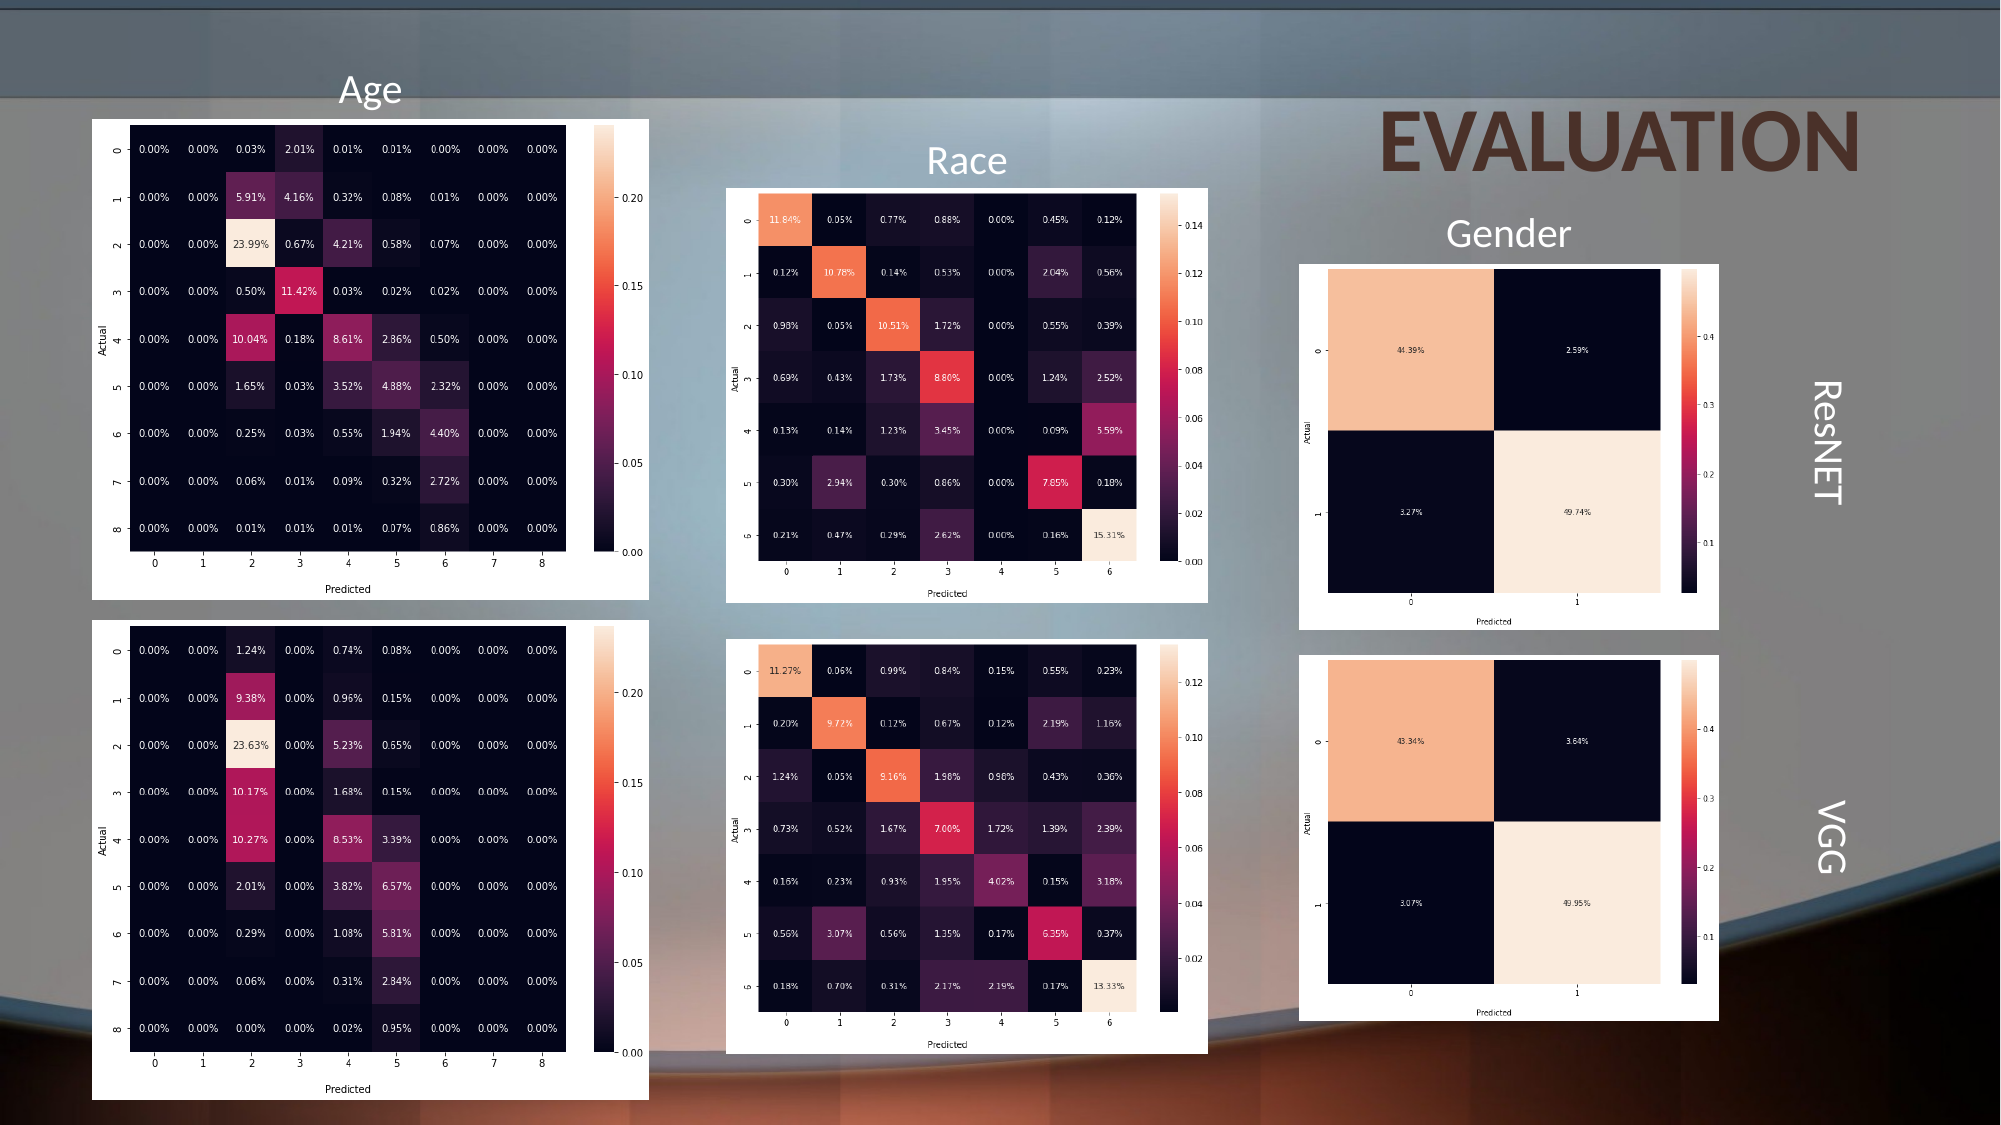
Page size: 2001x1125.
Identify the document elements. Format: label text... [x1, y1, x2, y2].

text_box Gender [1354, 198, 1664, 264]
text_box Age [215, 54, 526, 119]
text_box ResNET [1799, 288, 1864, 598]
text_box Race [812, 125, 1122, 188]
title Evaluation [1243, 54, 1999, 243]
text_box VGG [1802, 683, 1868, 994]
picture [0, 0, 2001, 1125]
